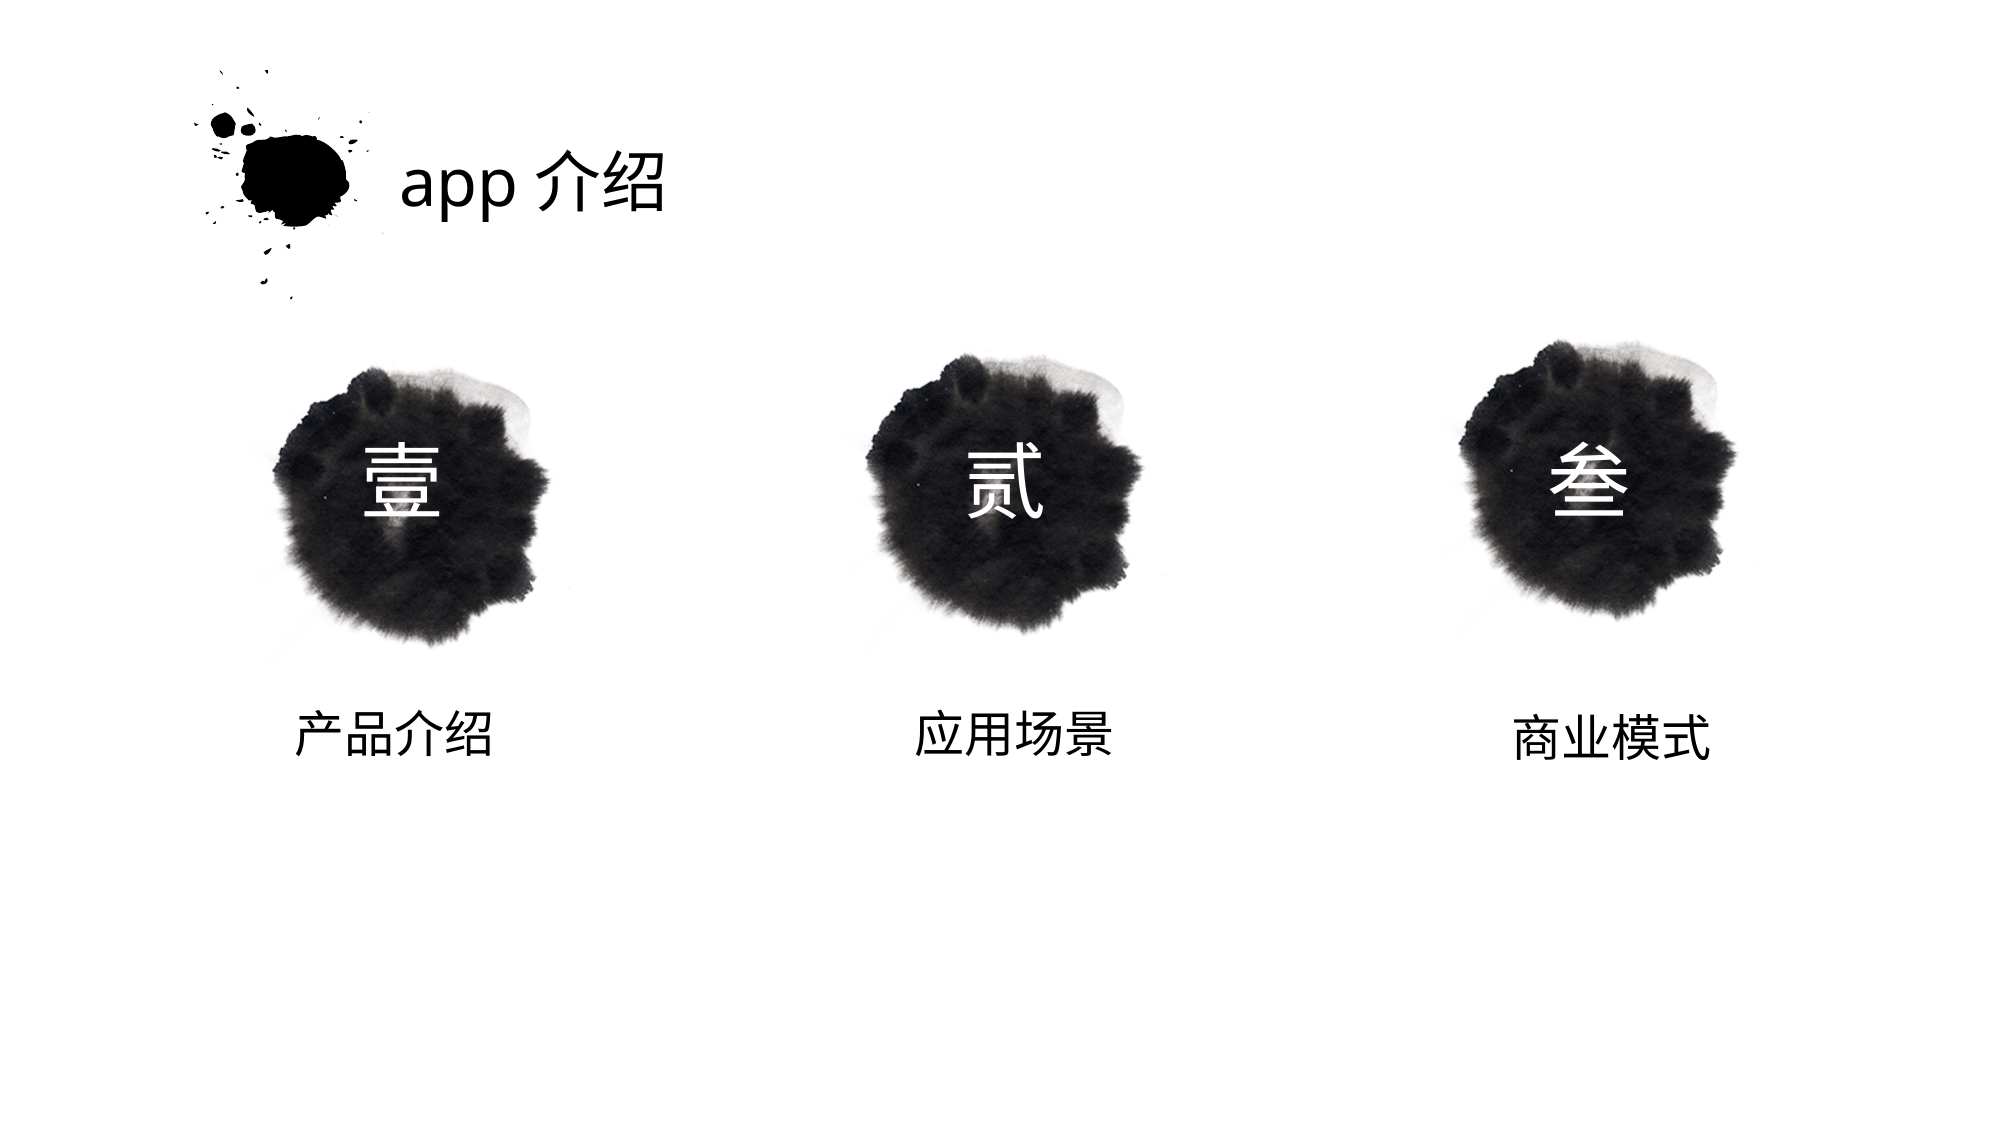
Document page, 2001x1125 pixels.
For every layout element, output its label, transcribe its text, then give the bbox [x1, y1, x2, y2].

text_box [245, 341, 571, 771]
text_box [846, 328, 1164, 771]
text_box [1439, 314, 1761, 775]
title app介绍 [385, 141, 1692, 229]
picture [192, 70, 385, 300]
